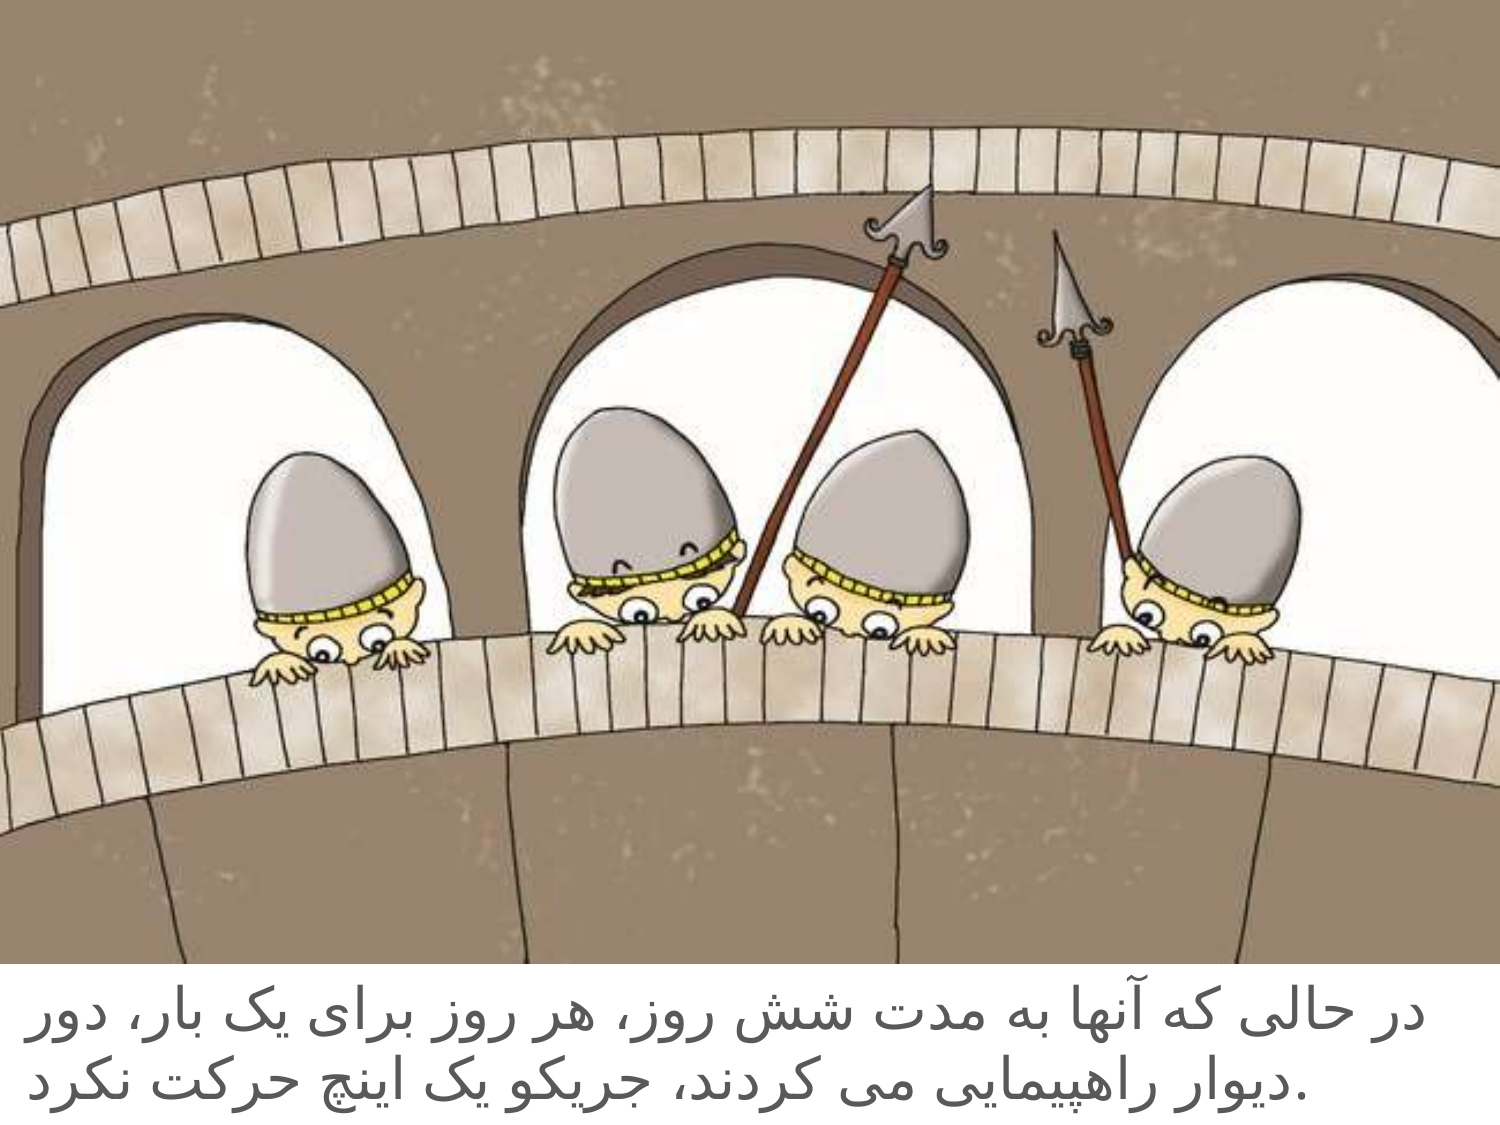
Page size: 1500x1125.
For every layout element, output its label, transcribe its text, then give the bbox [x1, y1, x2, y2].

text_box در حالی که آنها به مدت شش روز، هر روز برای یک بار، دور دیوار راهپیمایی می کردند، جریکو یک اینچ حرکت نکرد. [11, 972, 1498, 1119]
picture [0, 0, 1500, 965]
